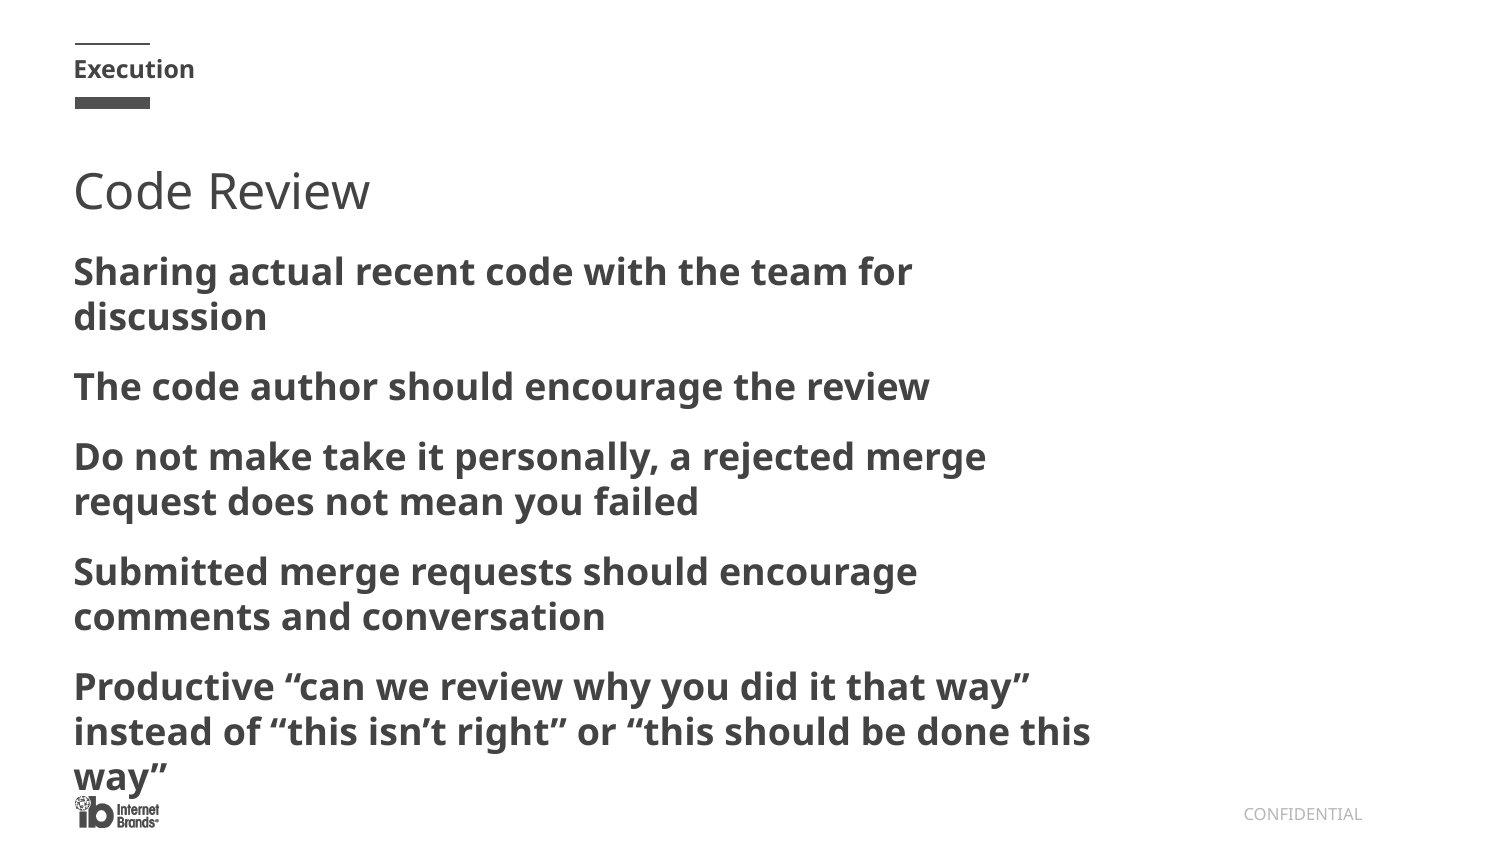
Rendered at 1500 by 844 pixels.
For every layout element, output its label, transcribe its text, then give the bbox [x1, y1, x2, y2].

picture [75, 796, 159, 828]
subtitle Execution [58, 46, 1276, 91]
title Code Review [58, 121, 1276, 259]
list Sharing actual recent code with the team for discussion The code author should encourage the review Do not make take it personally, a rejected merge request does not mean you failed Submitted merge requests should encourage comments and conversation Productive “can we review why you did it that way” instead of “this isn’t right” or “this should be done this way” [58, 233, 1123, 729]
